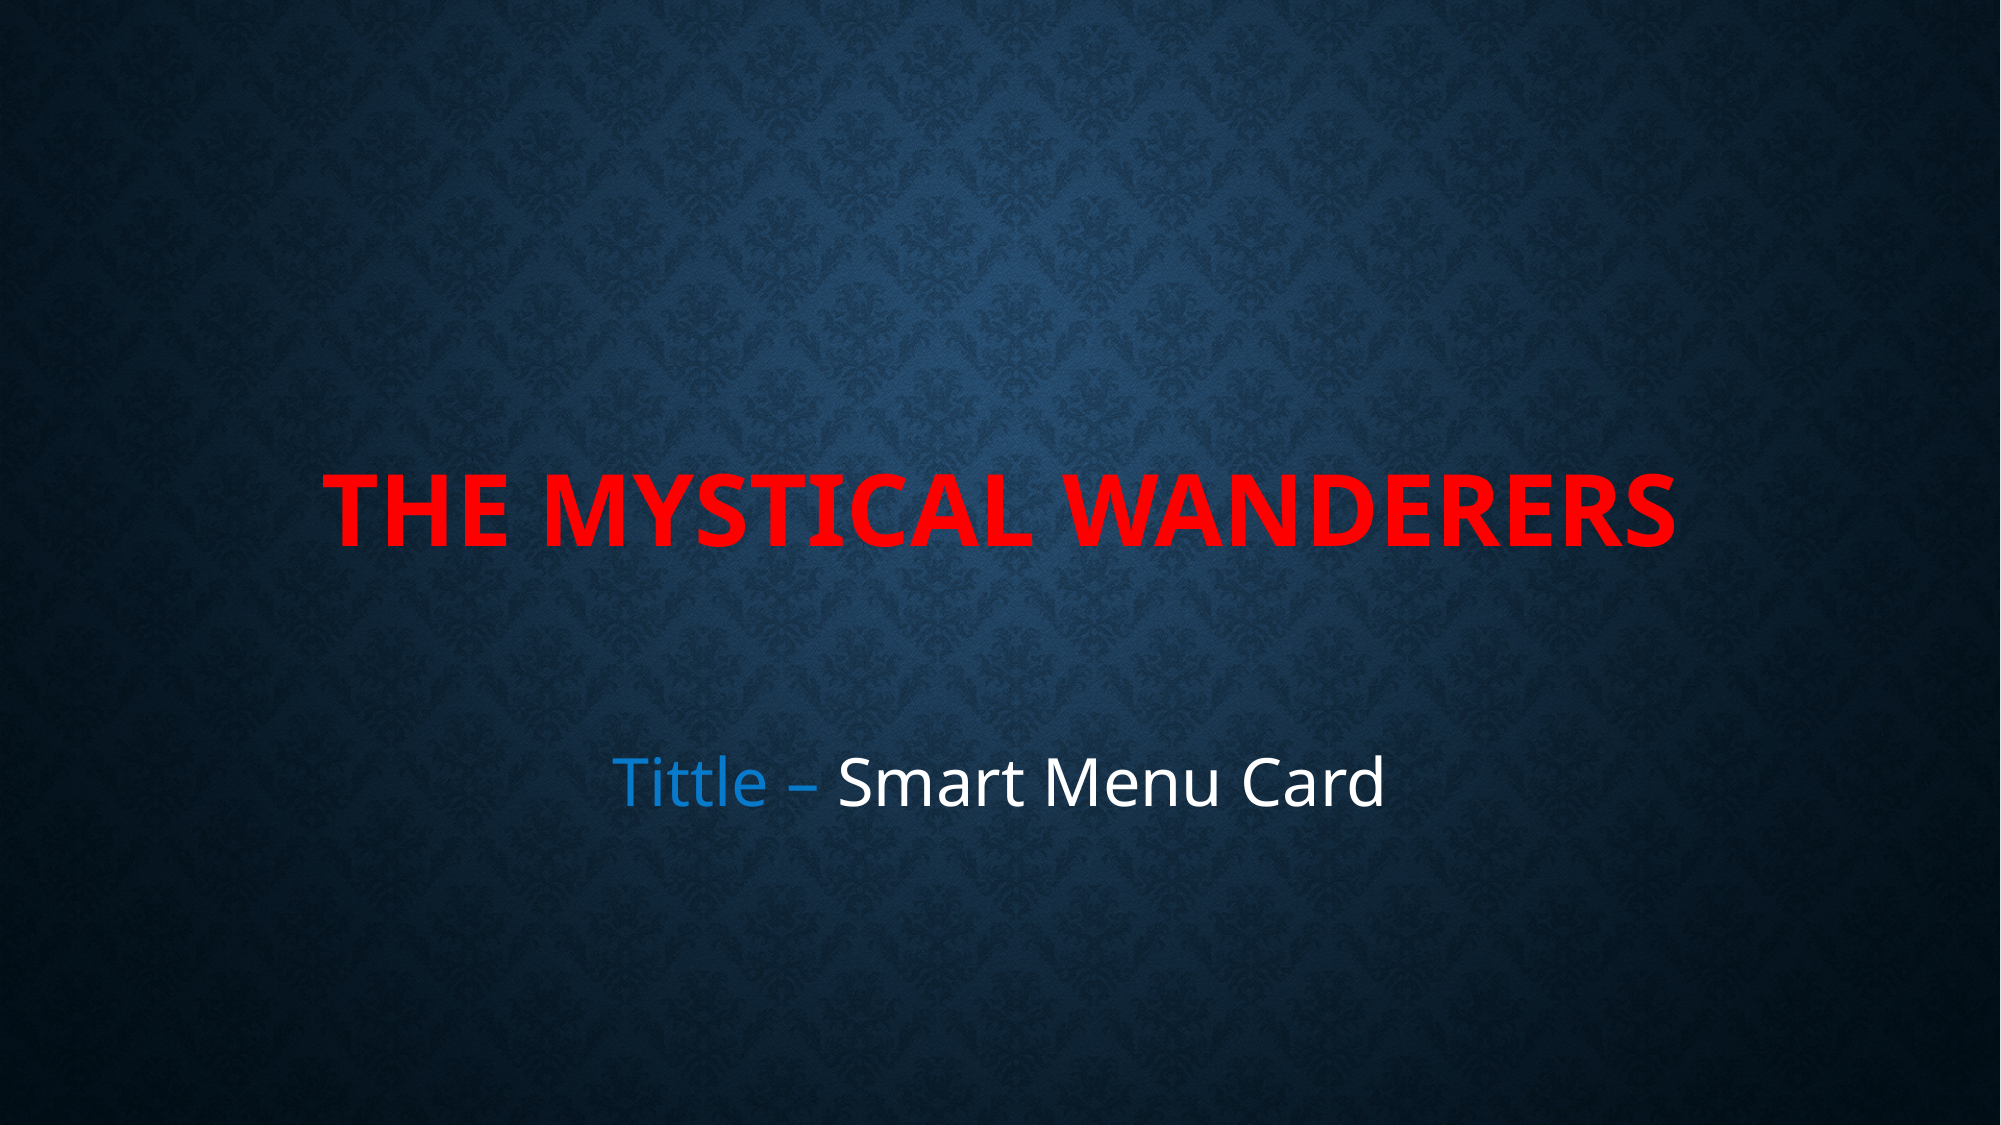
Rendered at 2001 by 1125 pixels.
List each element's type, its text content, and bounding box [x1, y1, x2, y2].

subtitle Tittle – Smart Menu Card [261, 716, 1739, 989]
title The Mystical Wanderers [261, 184, 1739, 576]
